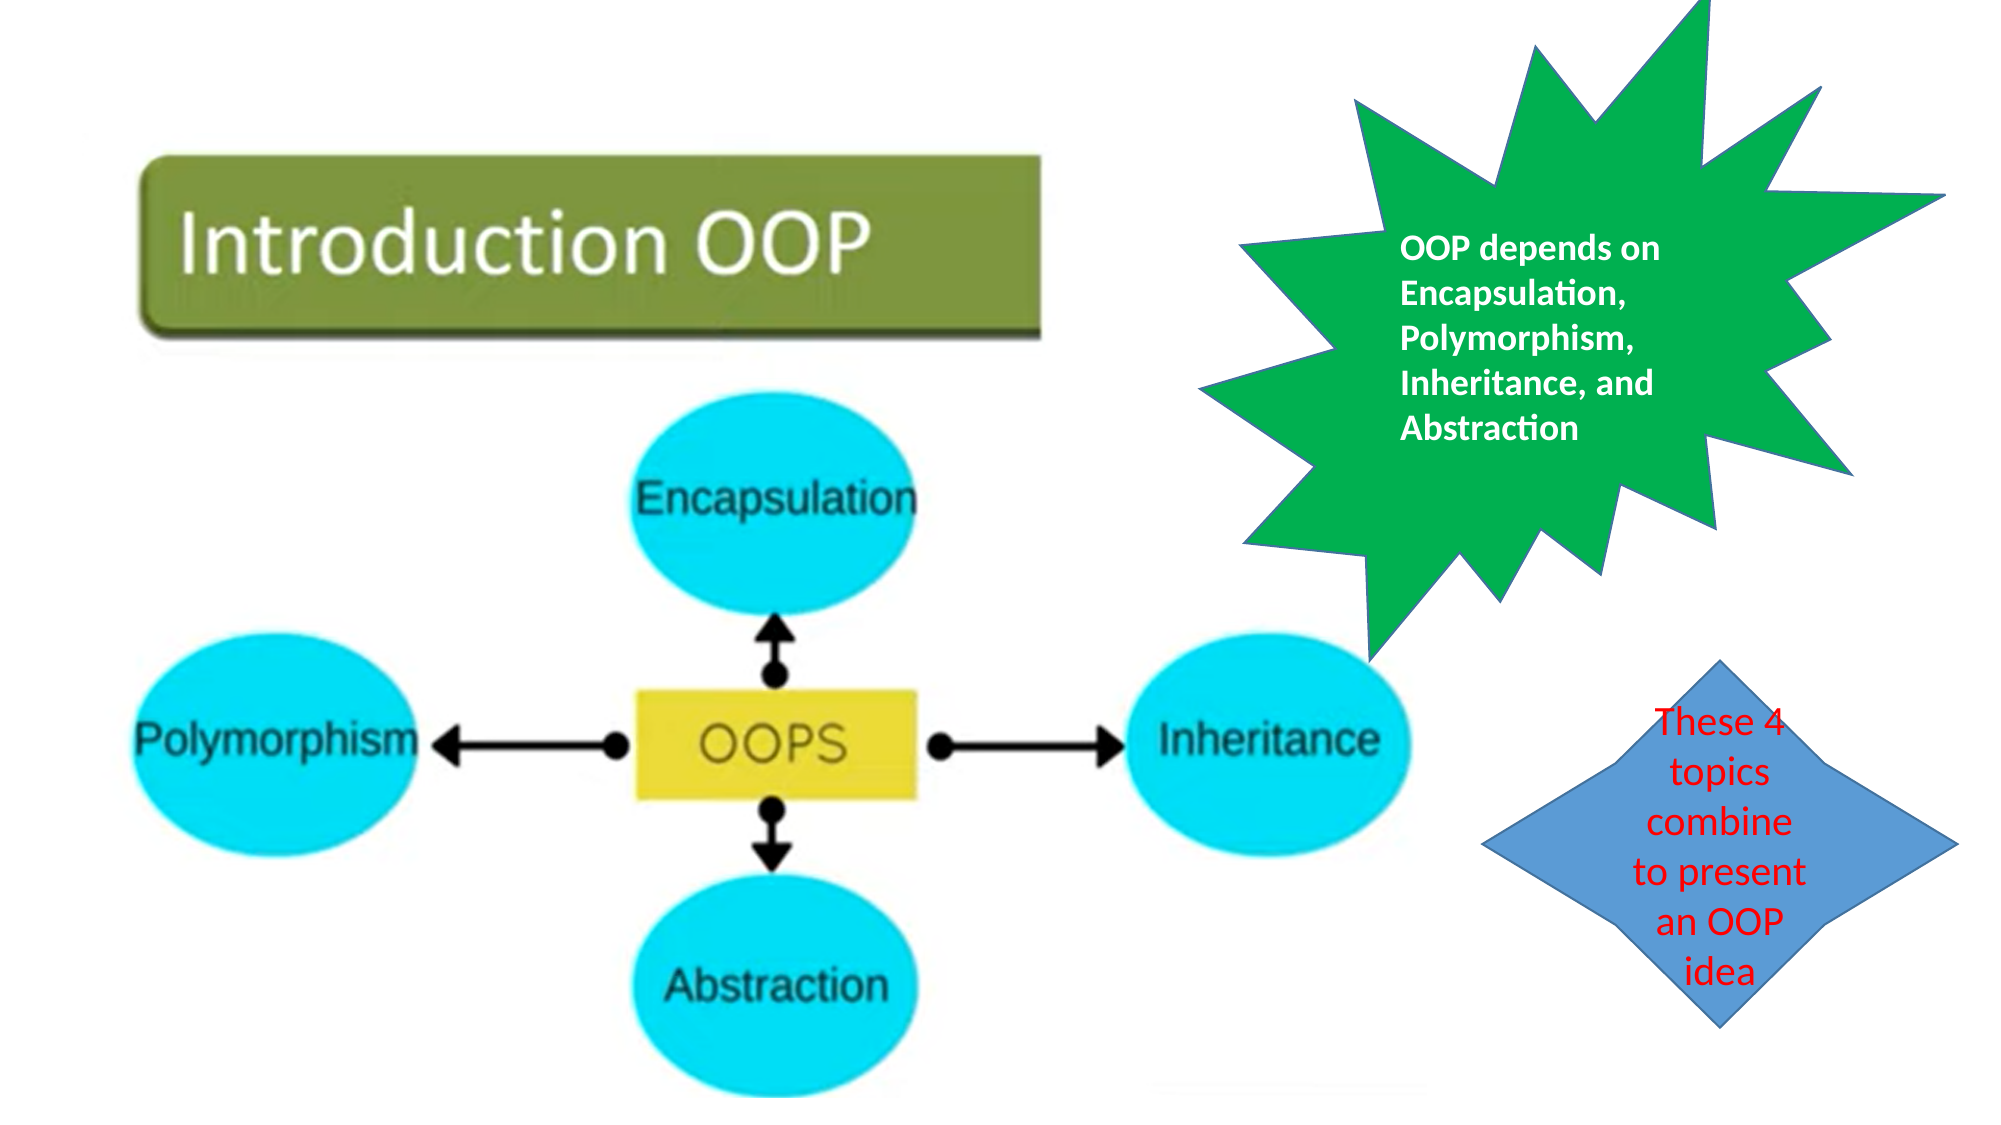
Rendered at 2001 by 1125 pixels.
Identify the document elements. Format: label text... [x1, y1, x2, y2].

text_box These 4 topics combine to present an OOP idea [1480, 659, 1960, 1030]
text_box OOP depends on Encapsulation, Polymorphism, Inheritance, and Abstraction [1353, 98, 1410, 133]
picture [82, 133, 1427, 1098]
text_box OOP depends on Encapsulation, Polymorphism, Inheritance, and Abstraction [1427, 0, 1946, 604]
